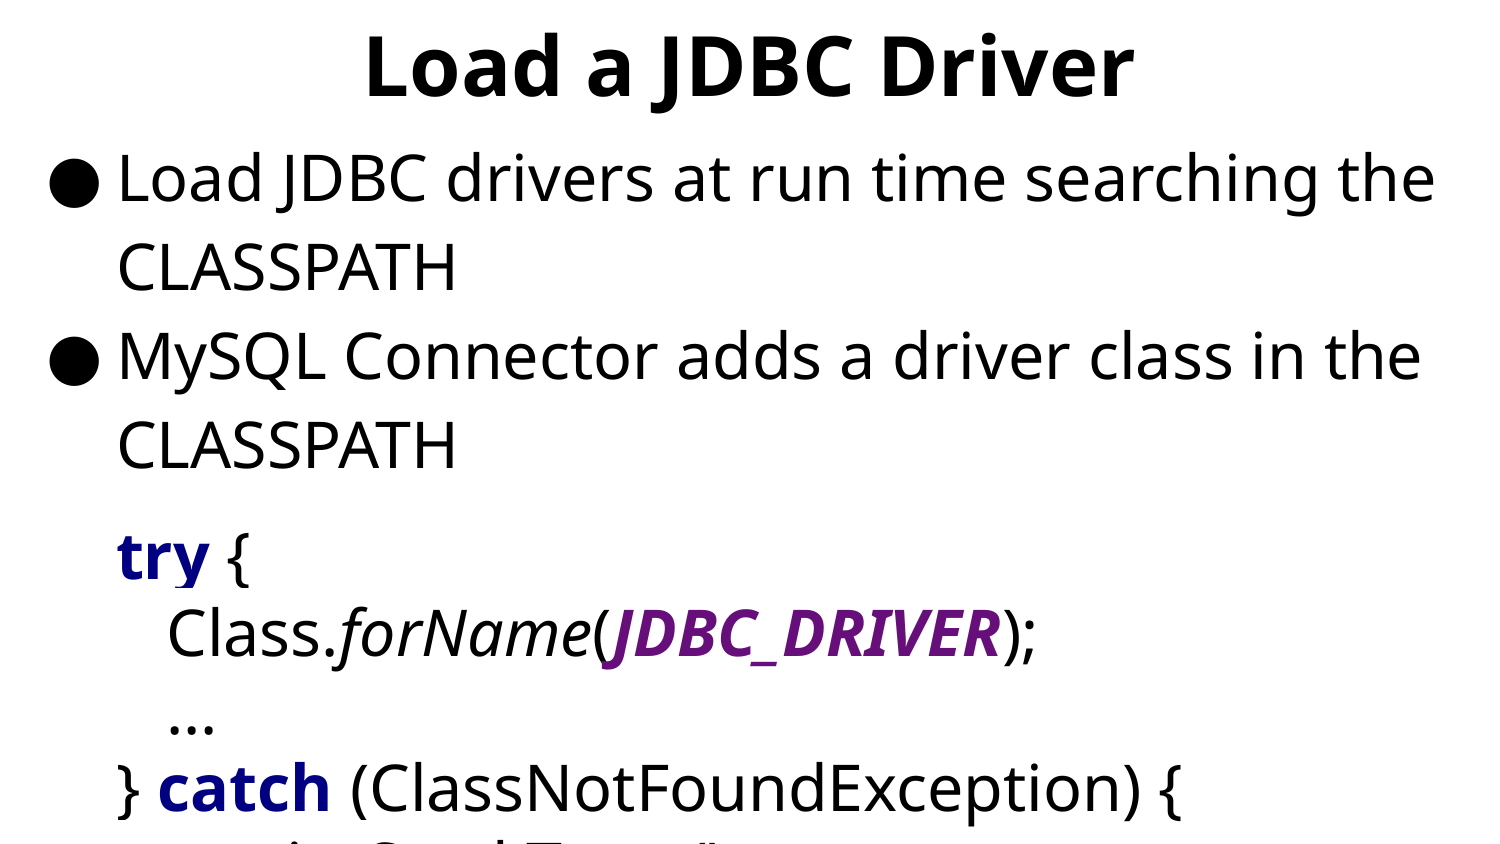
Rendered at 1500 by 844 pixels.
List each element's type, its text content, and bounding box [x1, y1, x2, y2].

list Load JDBC drivers at run time searching the CLASSPATH MySQL Connector adds a driver class in the CLASSPATH try { Class.forName(JDBC_DRIVER); ... } catch (ClassNotFoundException) { e.printStackTrace(); } [26, 111, 1500, 844]
title Load a JDBC Driver [0, 0, 1500, 111]
